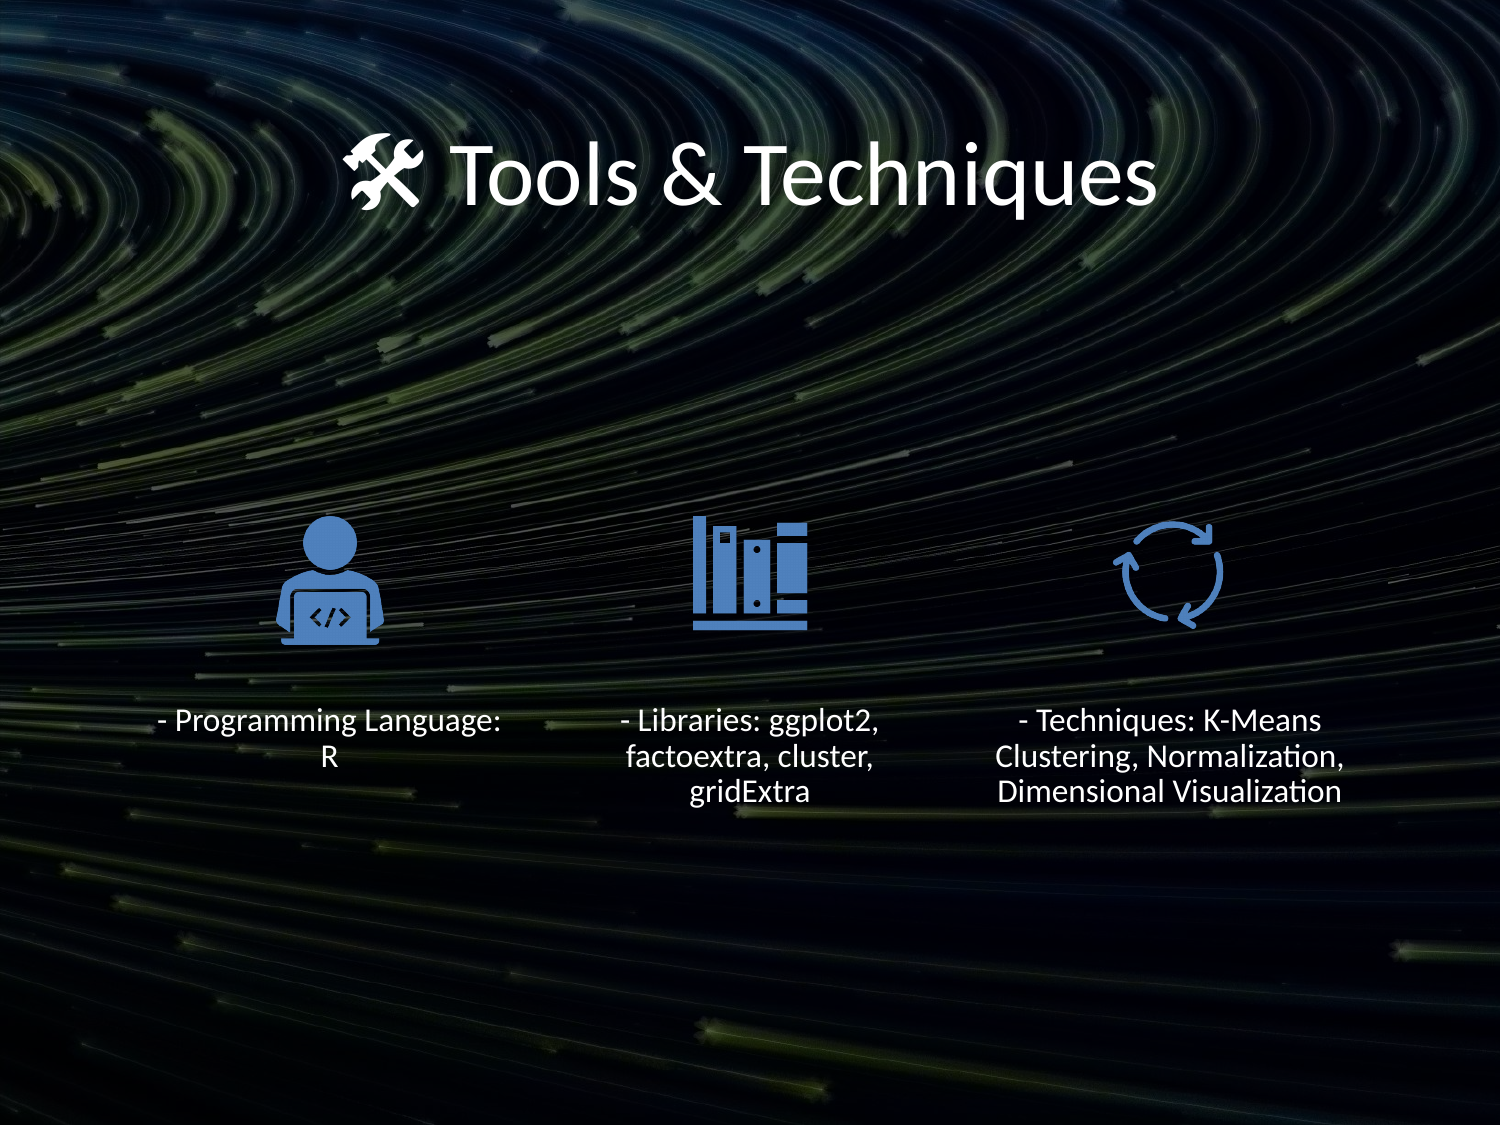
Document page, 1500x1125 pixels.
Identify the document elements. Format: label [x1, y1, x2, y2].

list [102, 299, 1398, 1014]
picture [0, 0, 1500, 1125]
